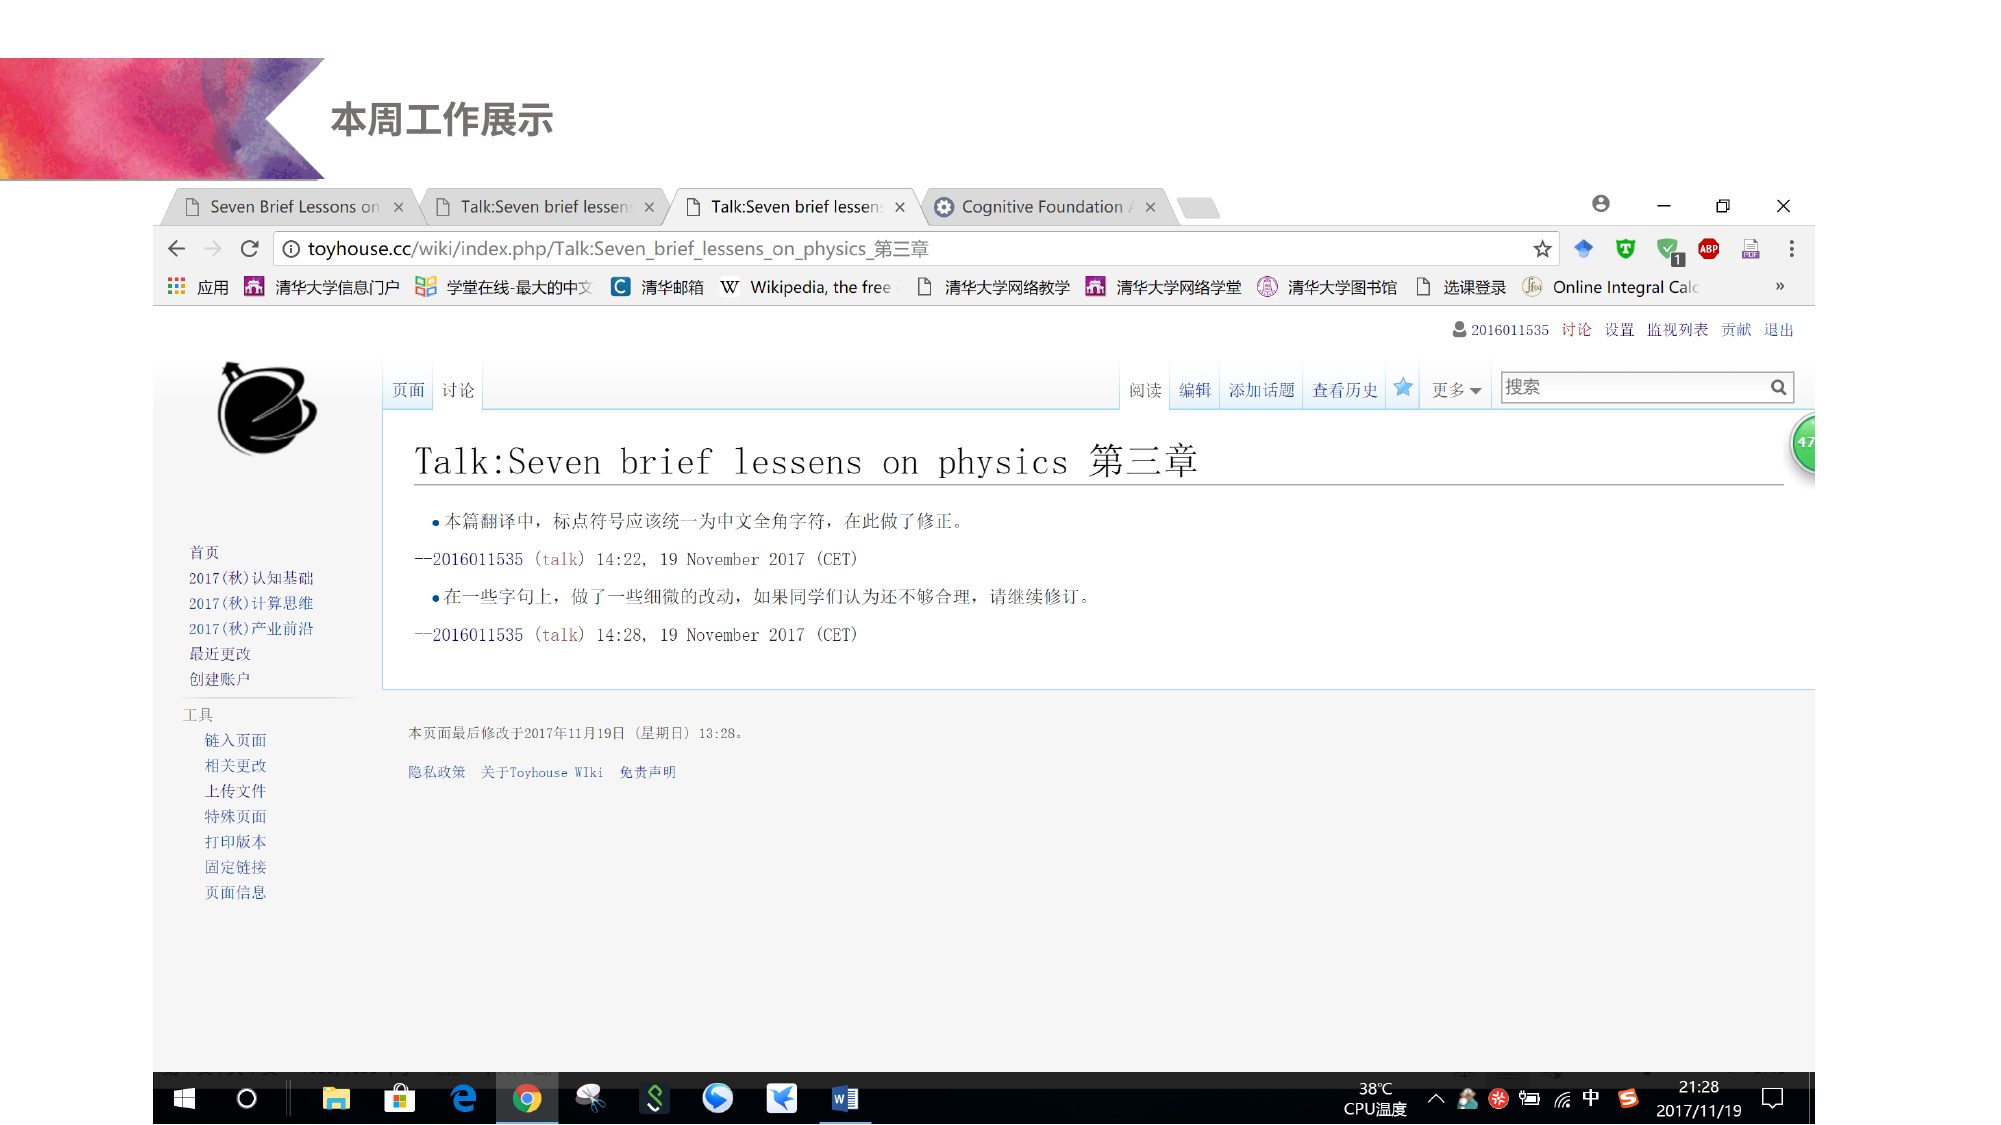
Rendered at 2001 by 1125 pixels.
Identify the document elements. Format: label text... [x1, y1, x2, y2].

picture [0, 58, 326, 179]
picture [152, 188, 1816, 1124]
text_box 本周工作展示 [329, 88, 570, 149]
